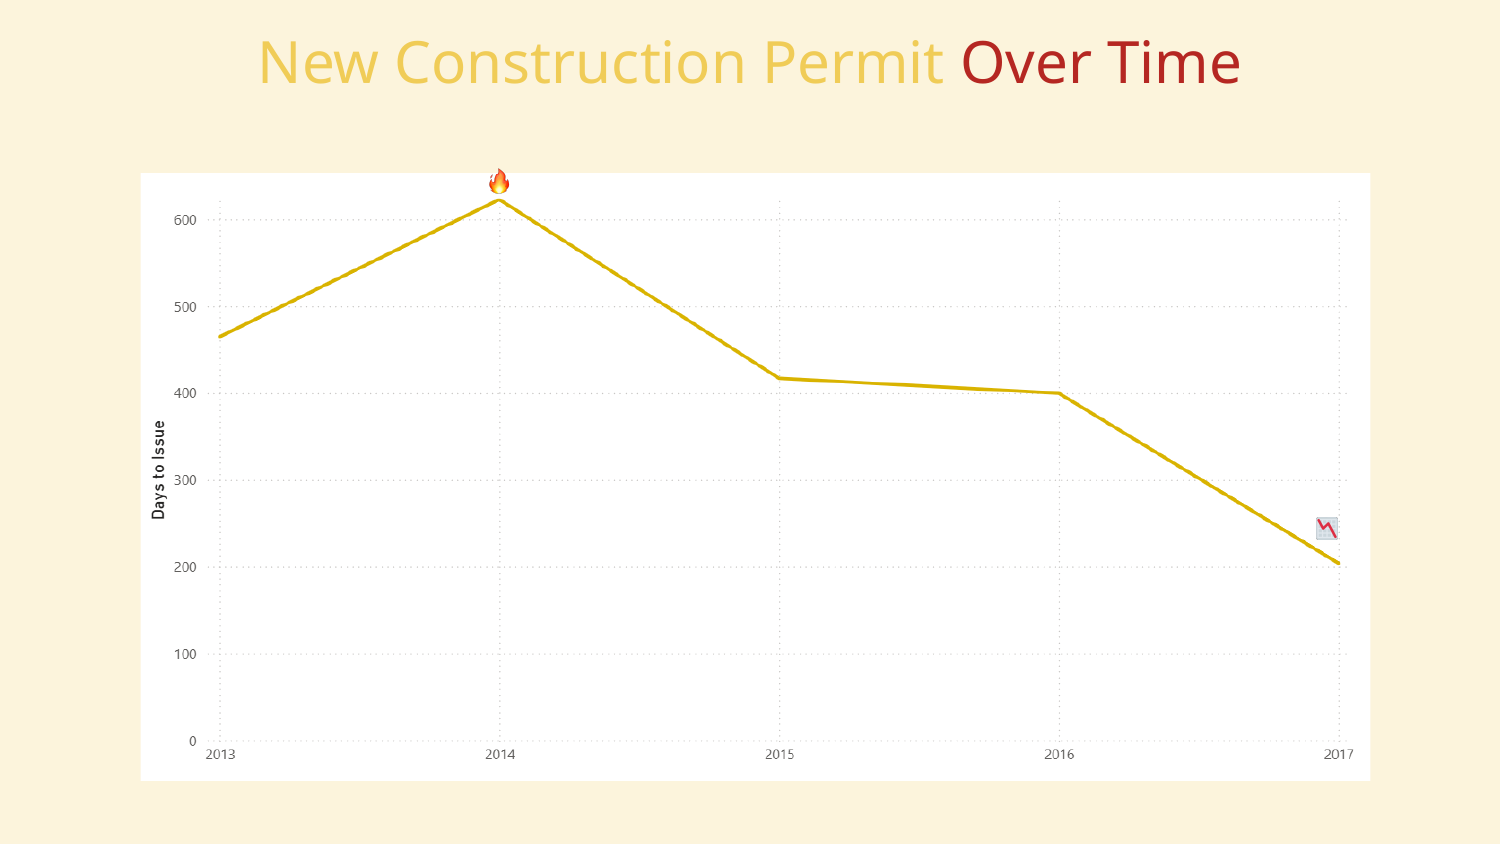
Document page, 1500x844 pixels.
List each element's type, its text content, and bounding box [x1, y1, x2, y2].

text_box New Construction Permit Over Time [118, 10, 1382, 105]
picture [140, 150, 1371, 781]
